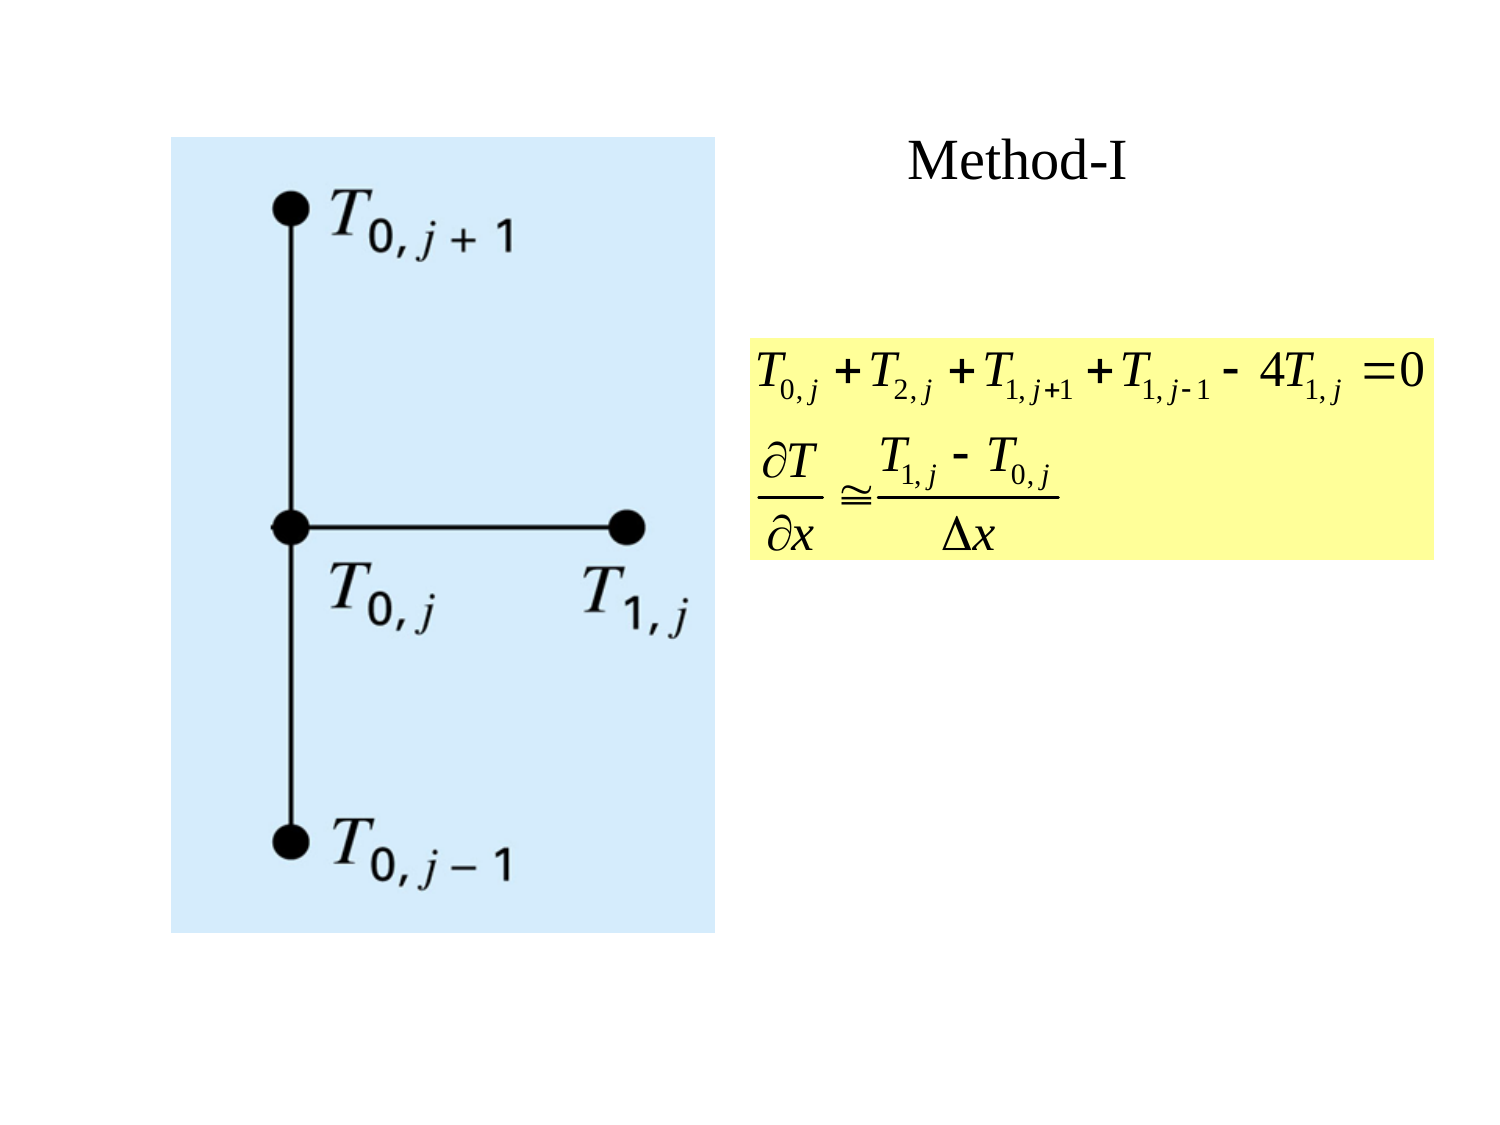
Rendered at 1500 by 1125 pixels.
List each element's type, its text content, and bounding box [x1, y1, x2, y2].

picture [170, 136, 716, 933]
text_box Method-I [892, 113, 1144, 199]
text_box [749, 337, 1435, 561]
